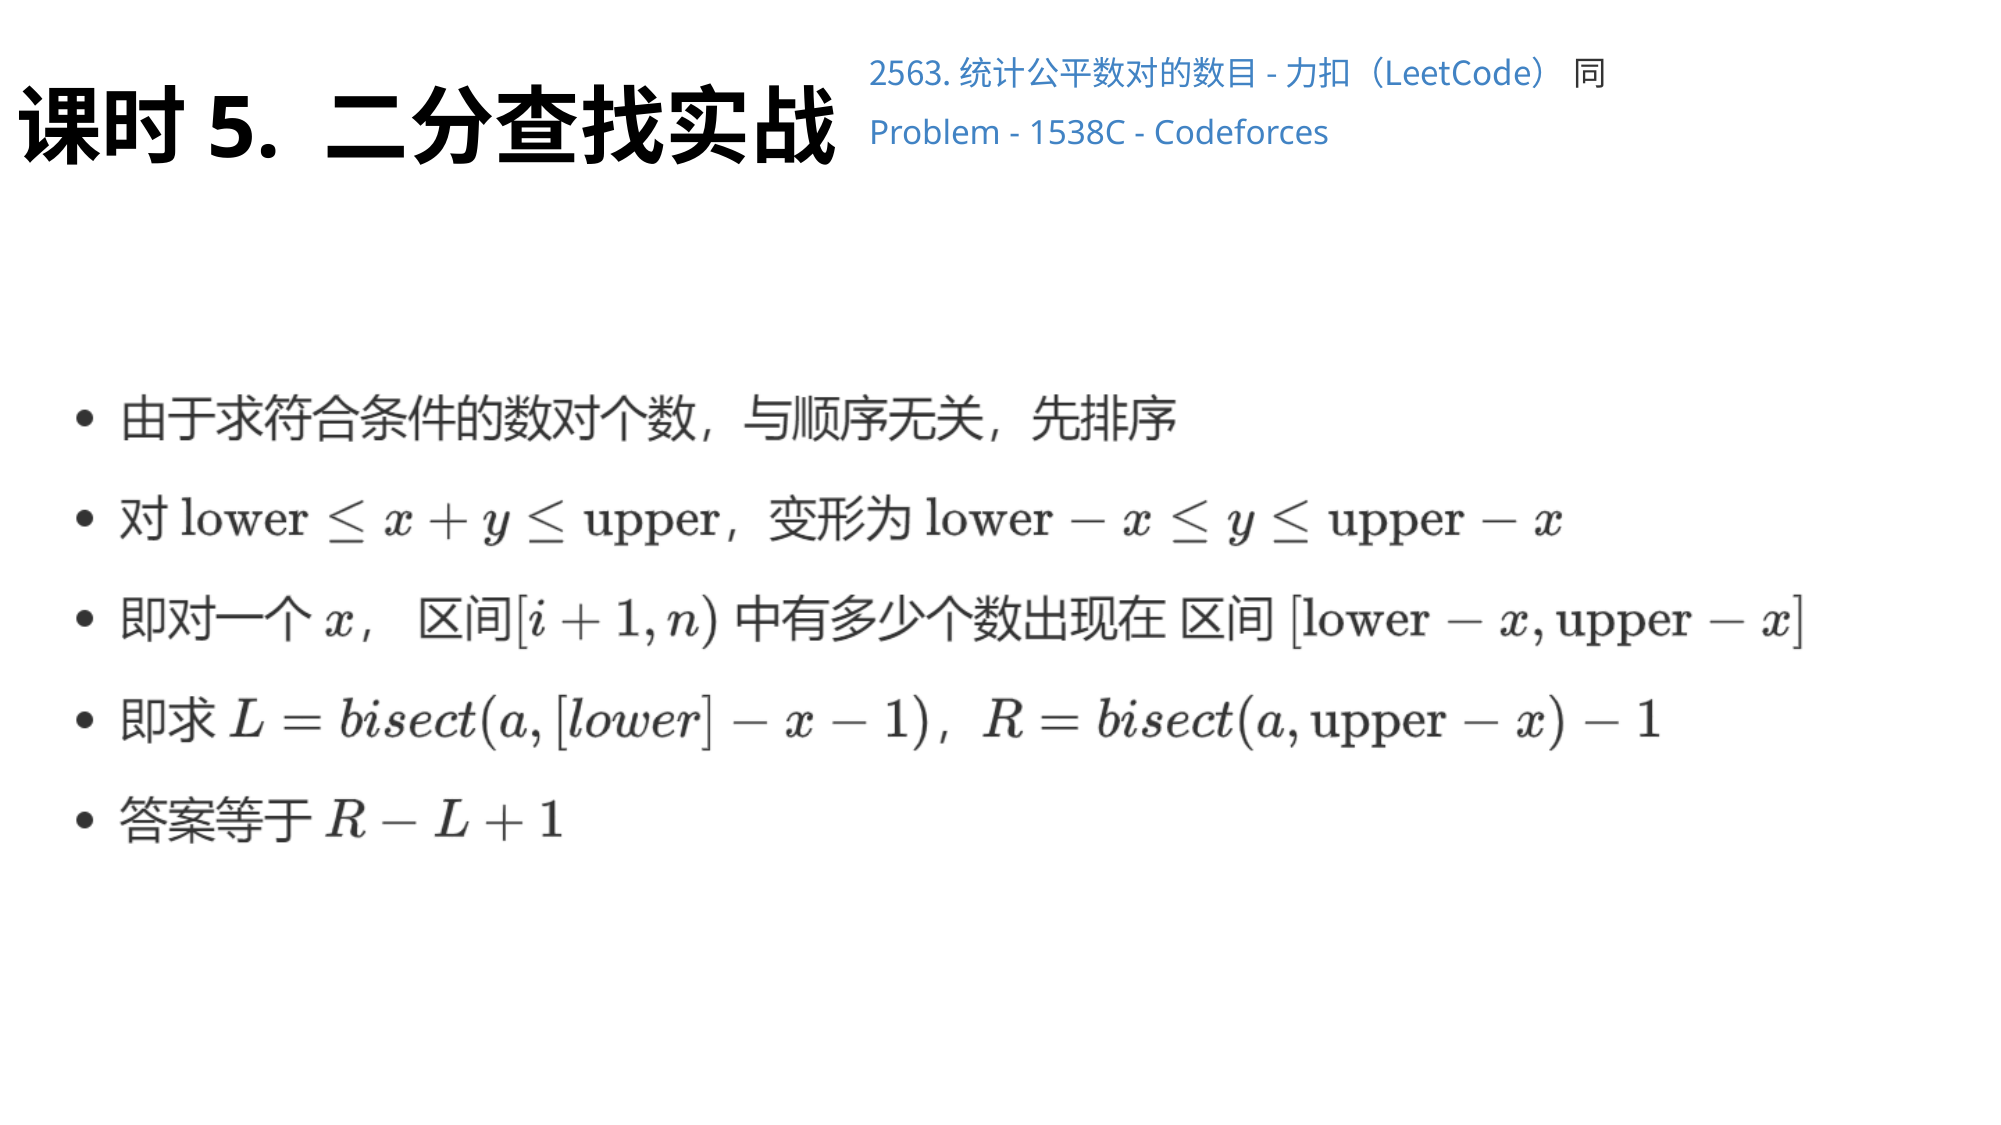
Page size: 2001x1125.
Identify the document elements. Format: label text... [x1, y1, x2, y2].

text_box 2563. 统计公平数对的数目 - 力扣（LeetCode） 同 Problem - 1538C - Codeforces [869, 47, 1974, 150]
picture [46, 357, 2000, 856]
text_box 课时5. 二分查找实战 [16, 47, 1798, 175]
